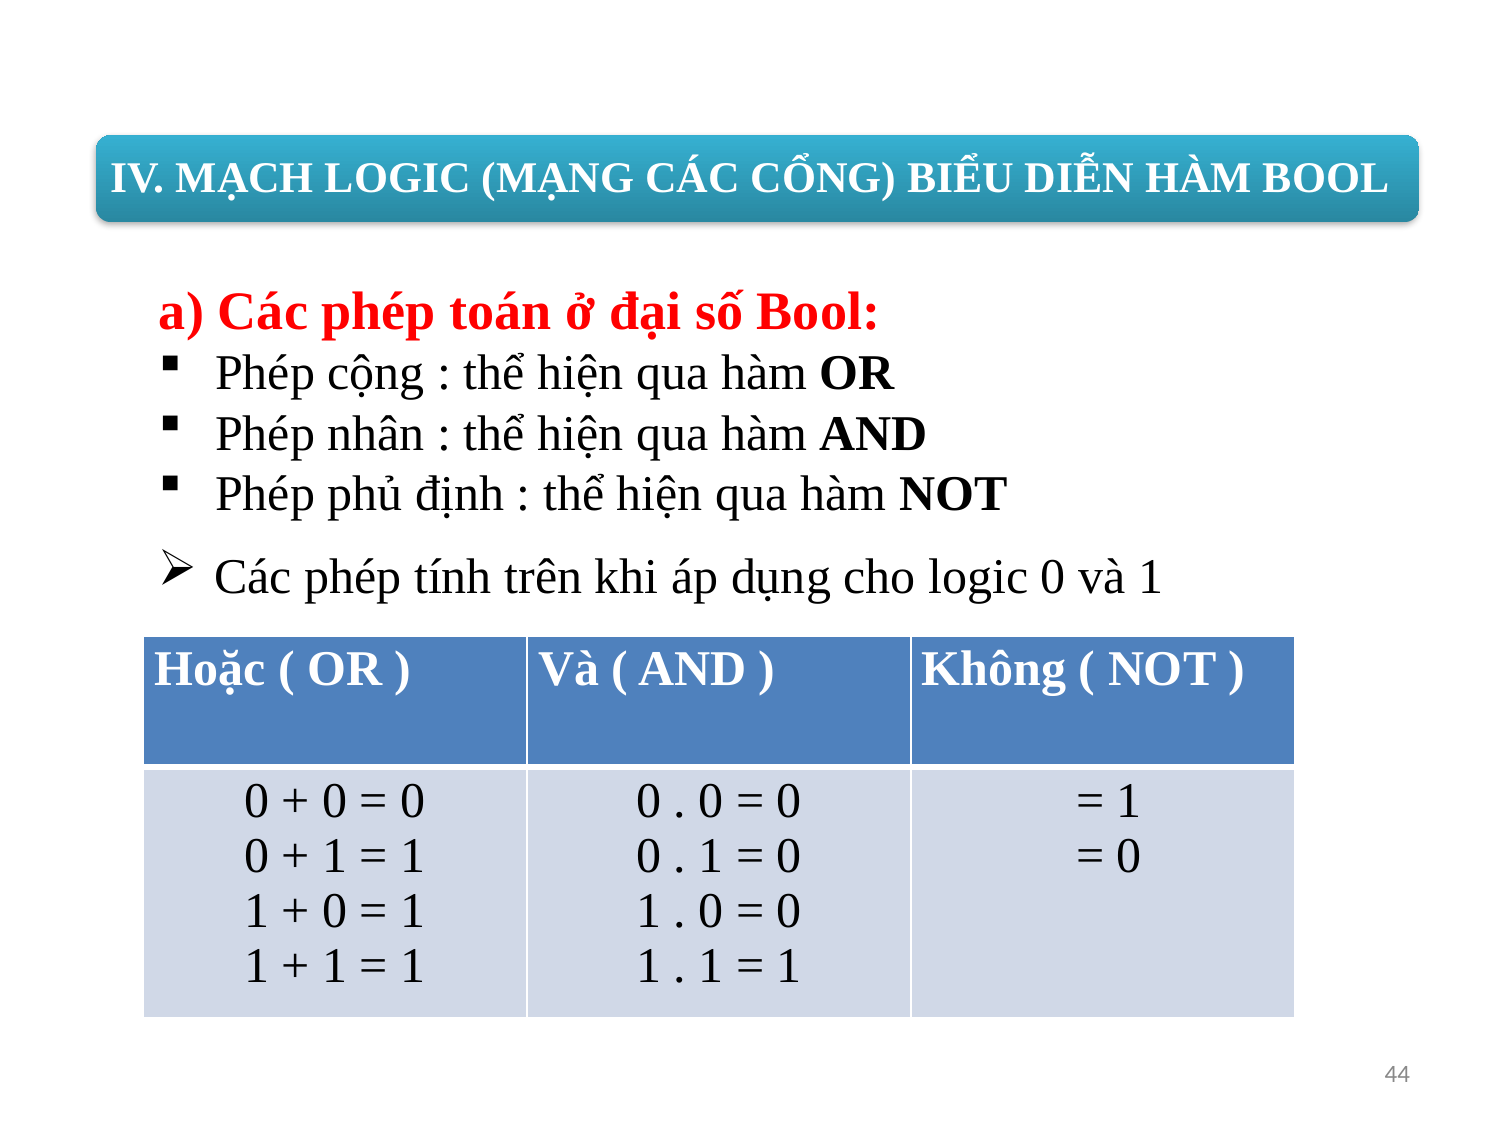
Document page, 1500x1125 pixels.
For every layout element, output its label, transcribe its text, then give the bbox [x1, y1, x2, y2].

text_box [95, 135, 1420, 223]
slide_number 44 [1074, 1042, 1425, 1103]
text_box a) Các phép toán ở đại số Bool: Phép cộng : thể hiện qua hàm OR Phép nhân : thể hiện qua hàm AND Phép phủ định : thể hiện qua hàm NOT [144, 235, 1024, 528]
text_box Các phép tính trên khi áp dụng cho logic 0 và 1 [143, 536, 1250, 611]
